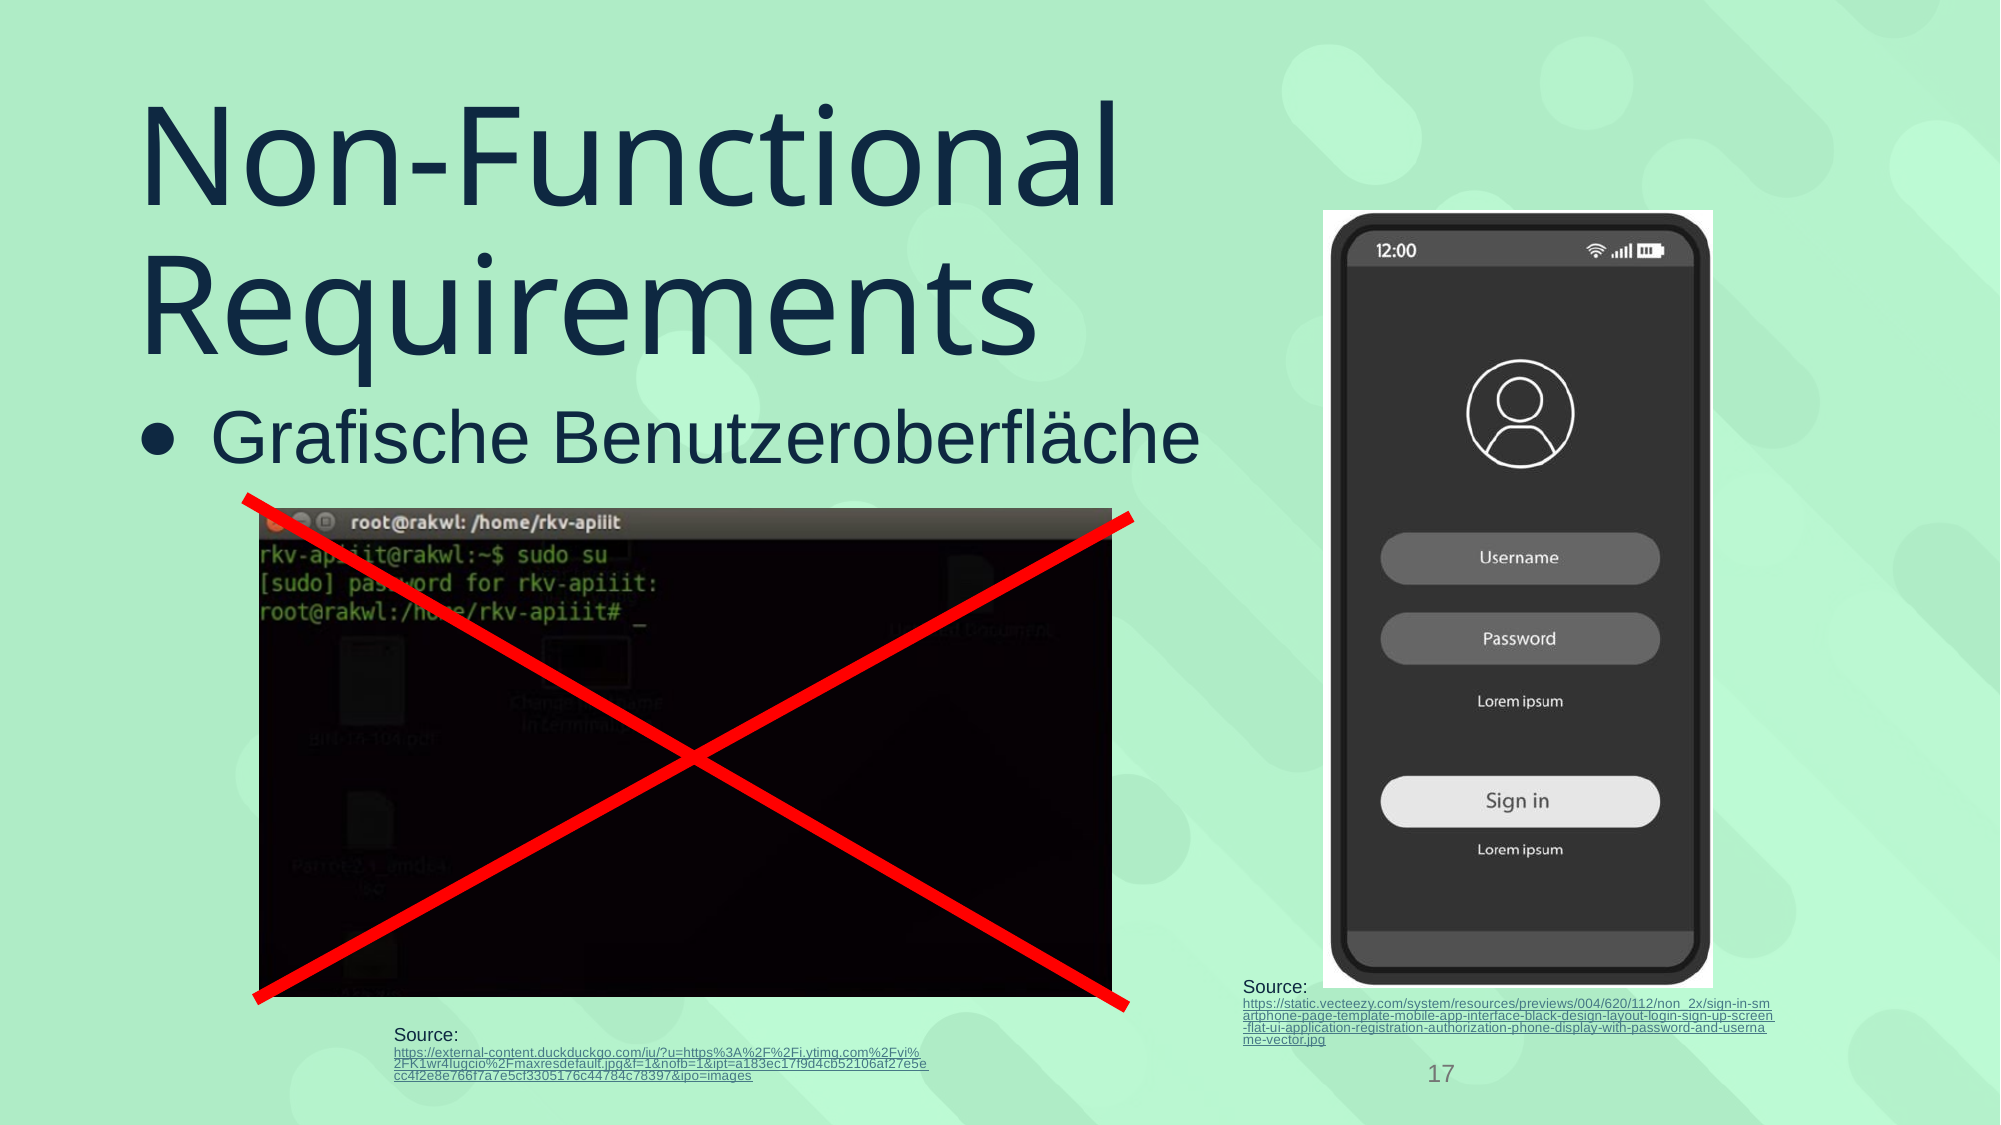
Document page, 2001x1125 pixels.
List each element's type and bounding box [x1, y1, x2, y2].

picture [0, 0, 2000, 1125]
text_box [254, 516, 1132, 1001]
text_box [244, 497, 1128, 1008]
